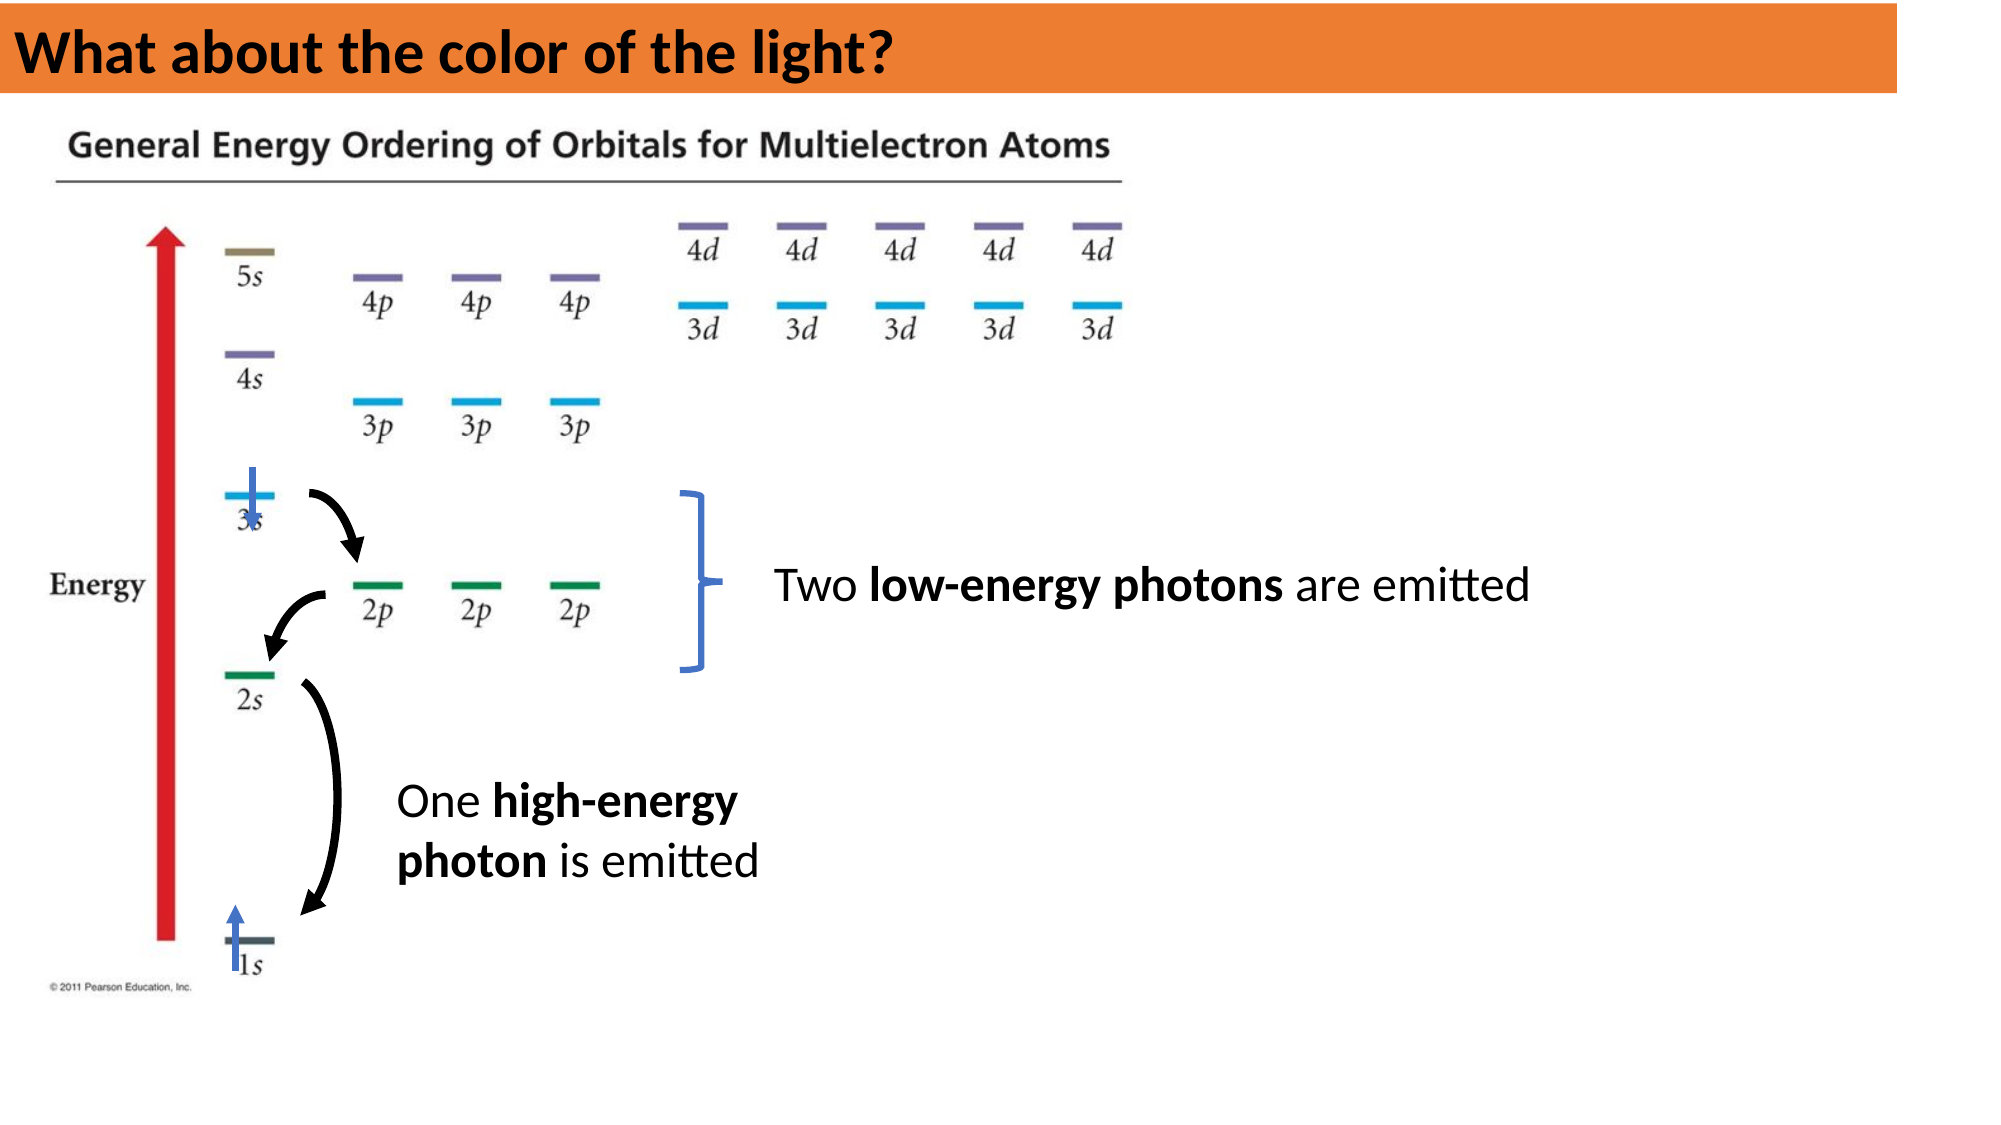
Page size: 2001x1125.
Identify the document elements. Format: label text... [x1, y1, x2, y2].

picture [0, 107, 1193, 1018]
text_box Two low-energy photons are emitted [1193, 543, 1676, 619]
text_box What about the color of the light? [0, 3, 1897, 94]
